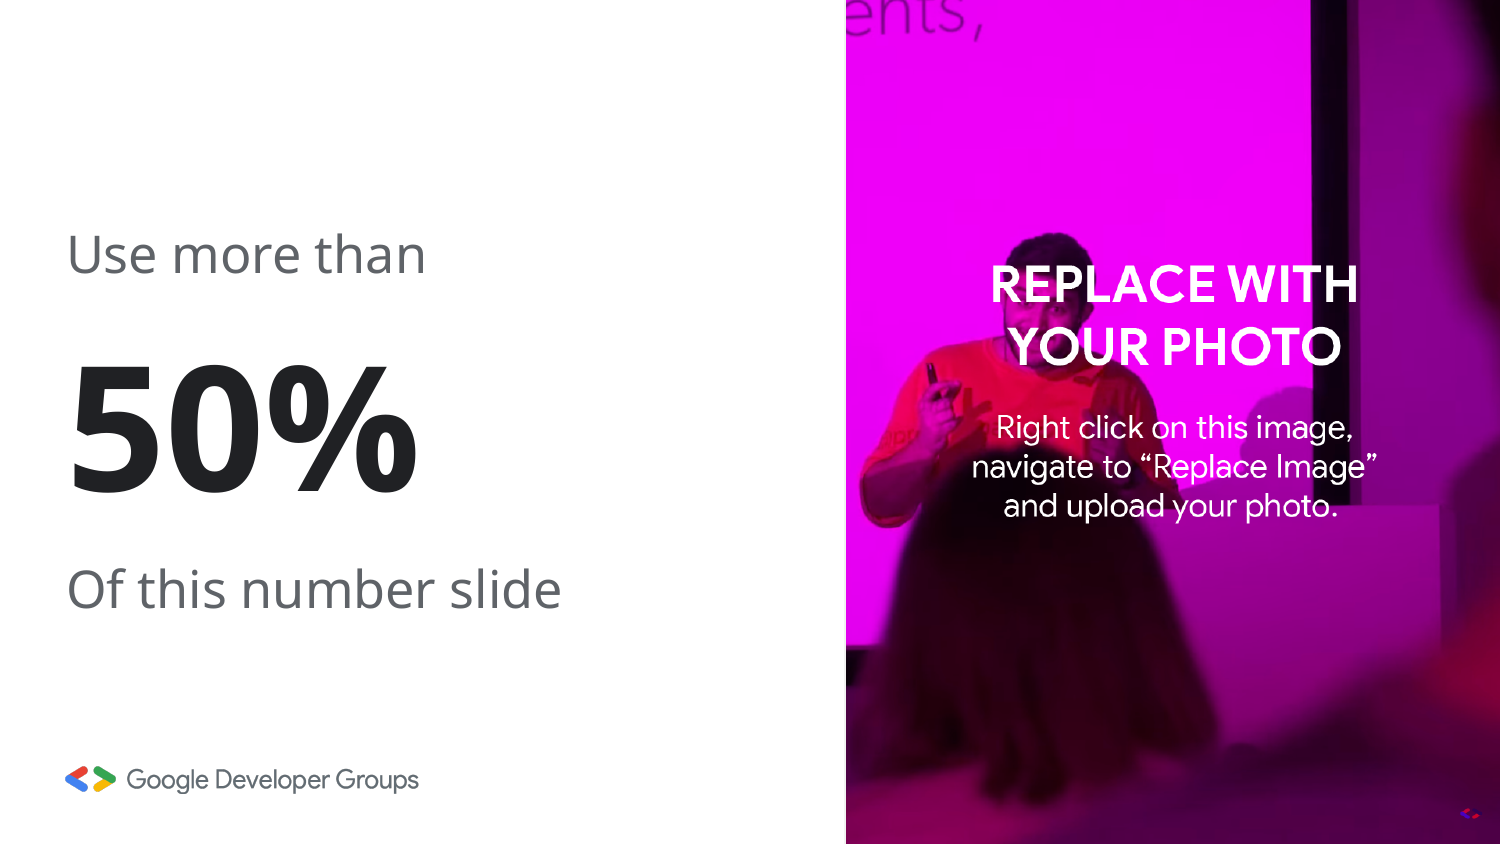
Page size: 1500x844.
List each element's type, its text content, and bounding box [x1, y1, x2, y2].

title Of this number slide [51, 541, 728, 638]
title Use more than [51, 206, 707, 302]
picture [64, 766, 419, 794]
picture [844, 0, 1500, 844]
title 50% [51, 302, 465, 541]
